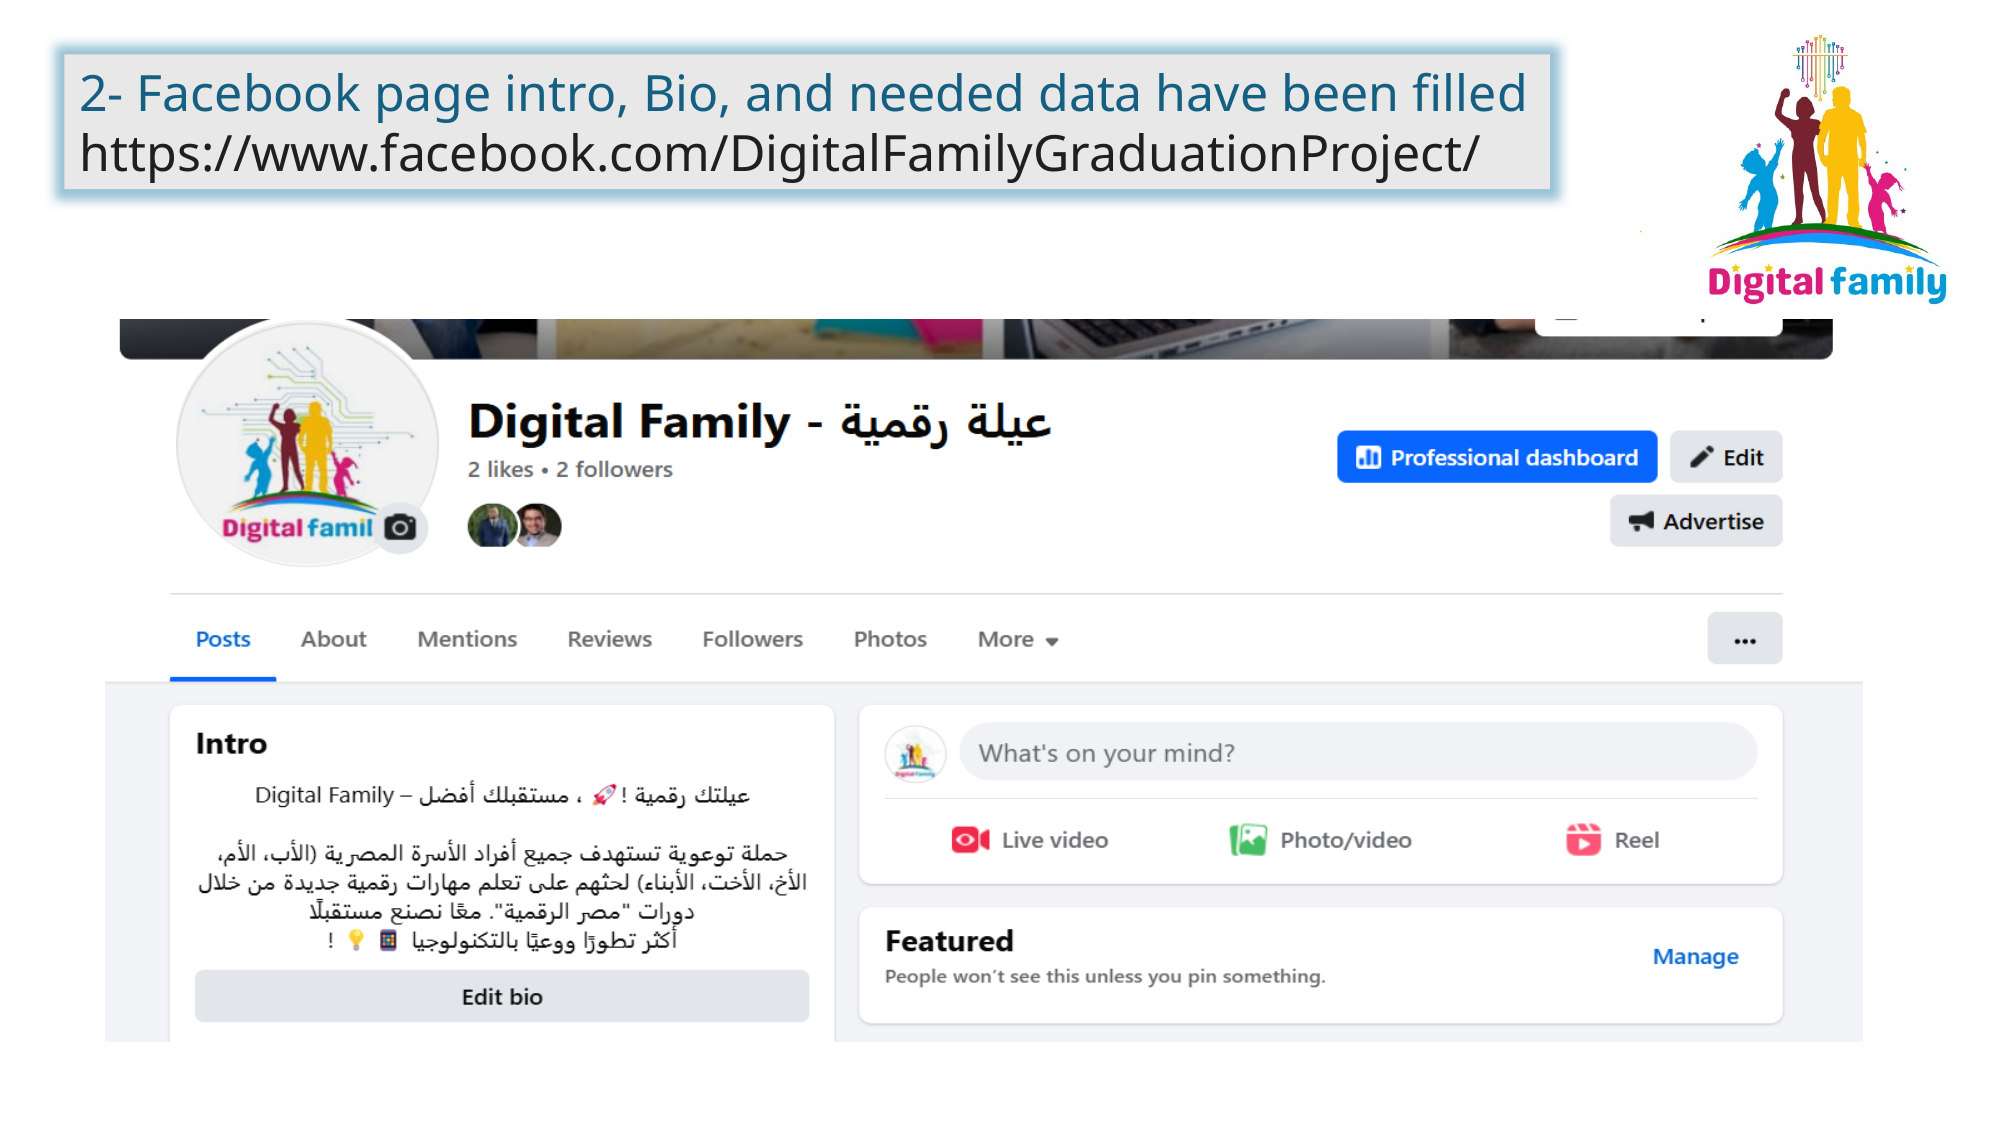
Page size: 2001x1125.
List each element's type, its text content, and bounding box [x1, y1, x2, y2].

text_box 2- Facebook page intro, Bio, and needed data have been filled https://www.facebook.com/DigitalFamilyGraduationProject/ [64, 54, 1550, 190]
picture [105, 0, 2000, 1043]
